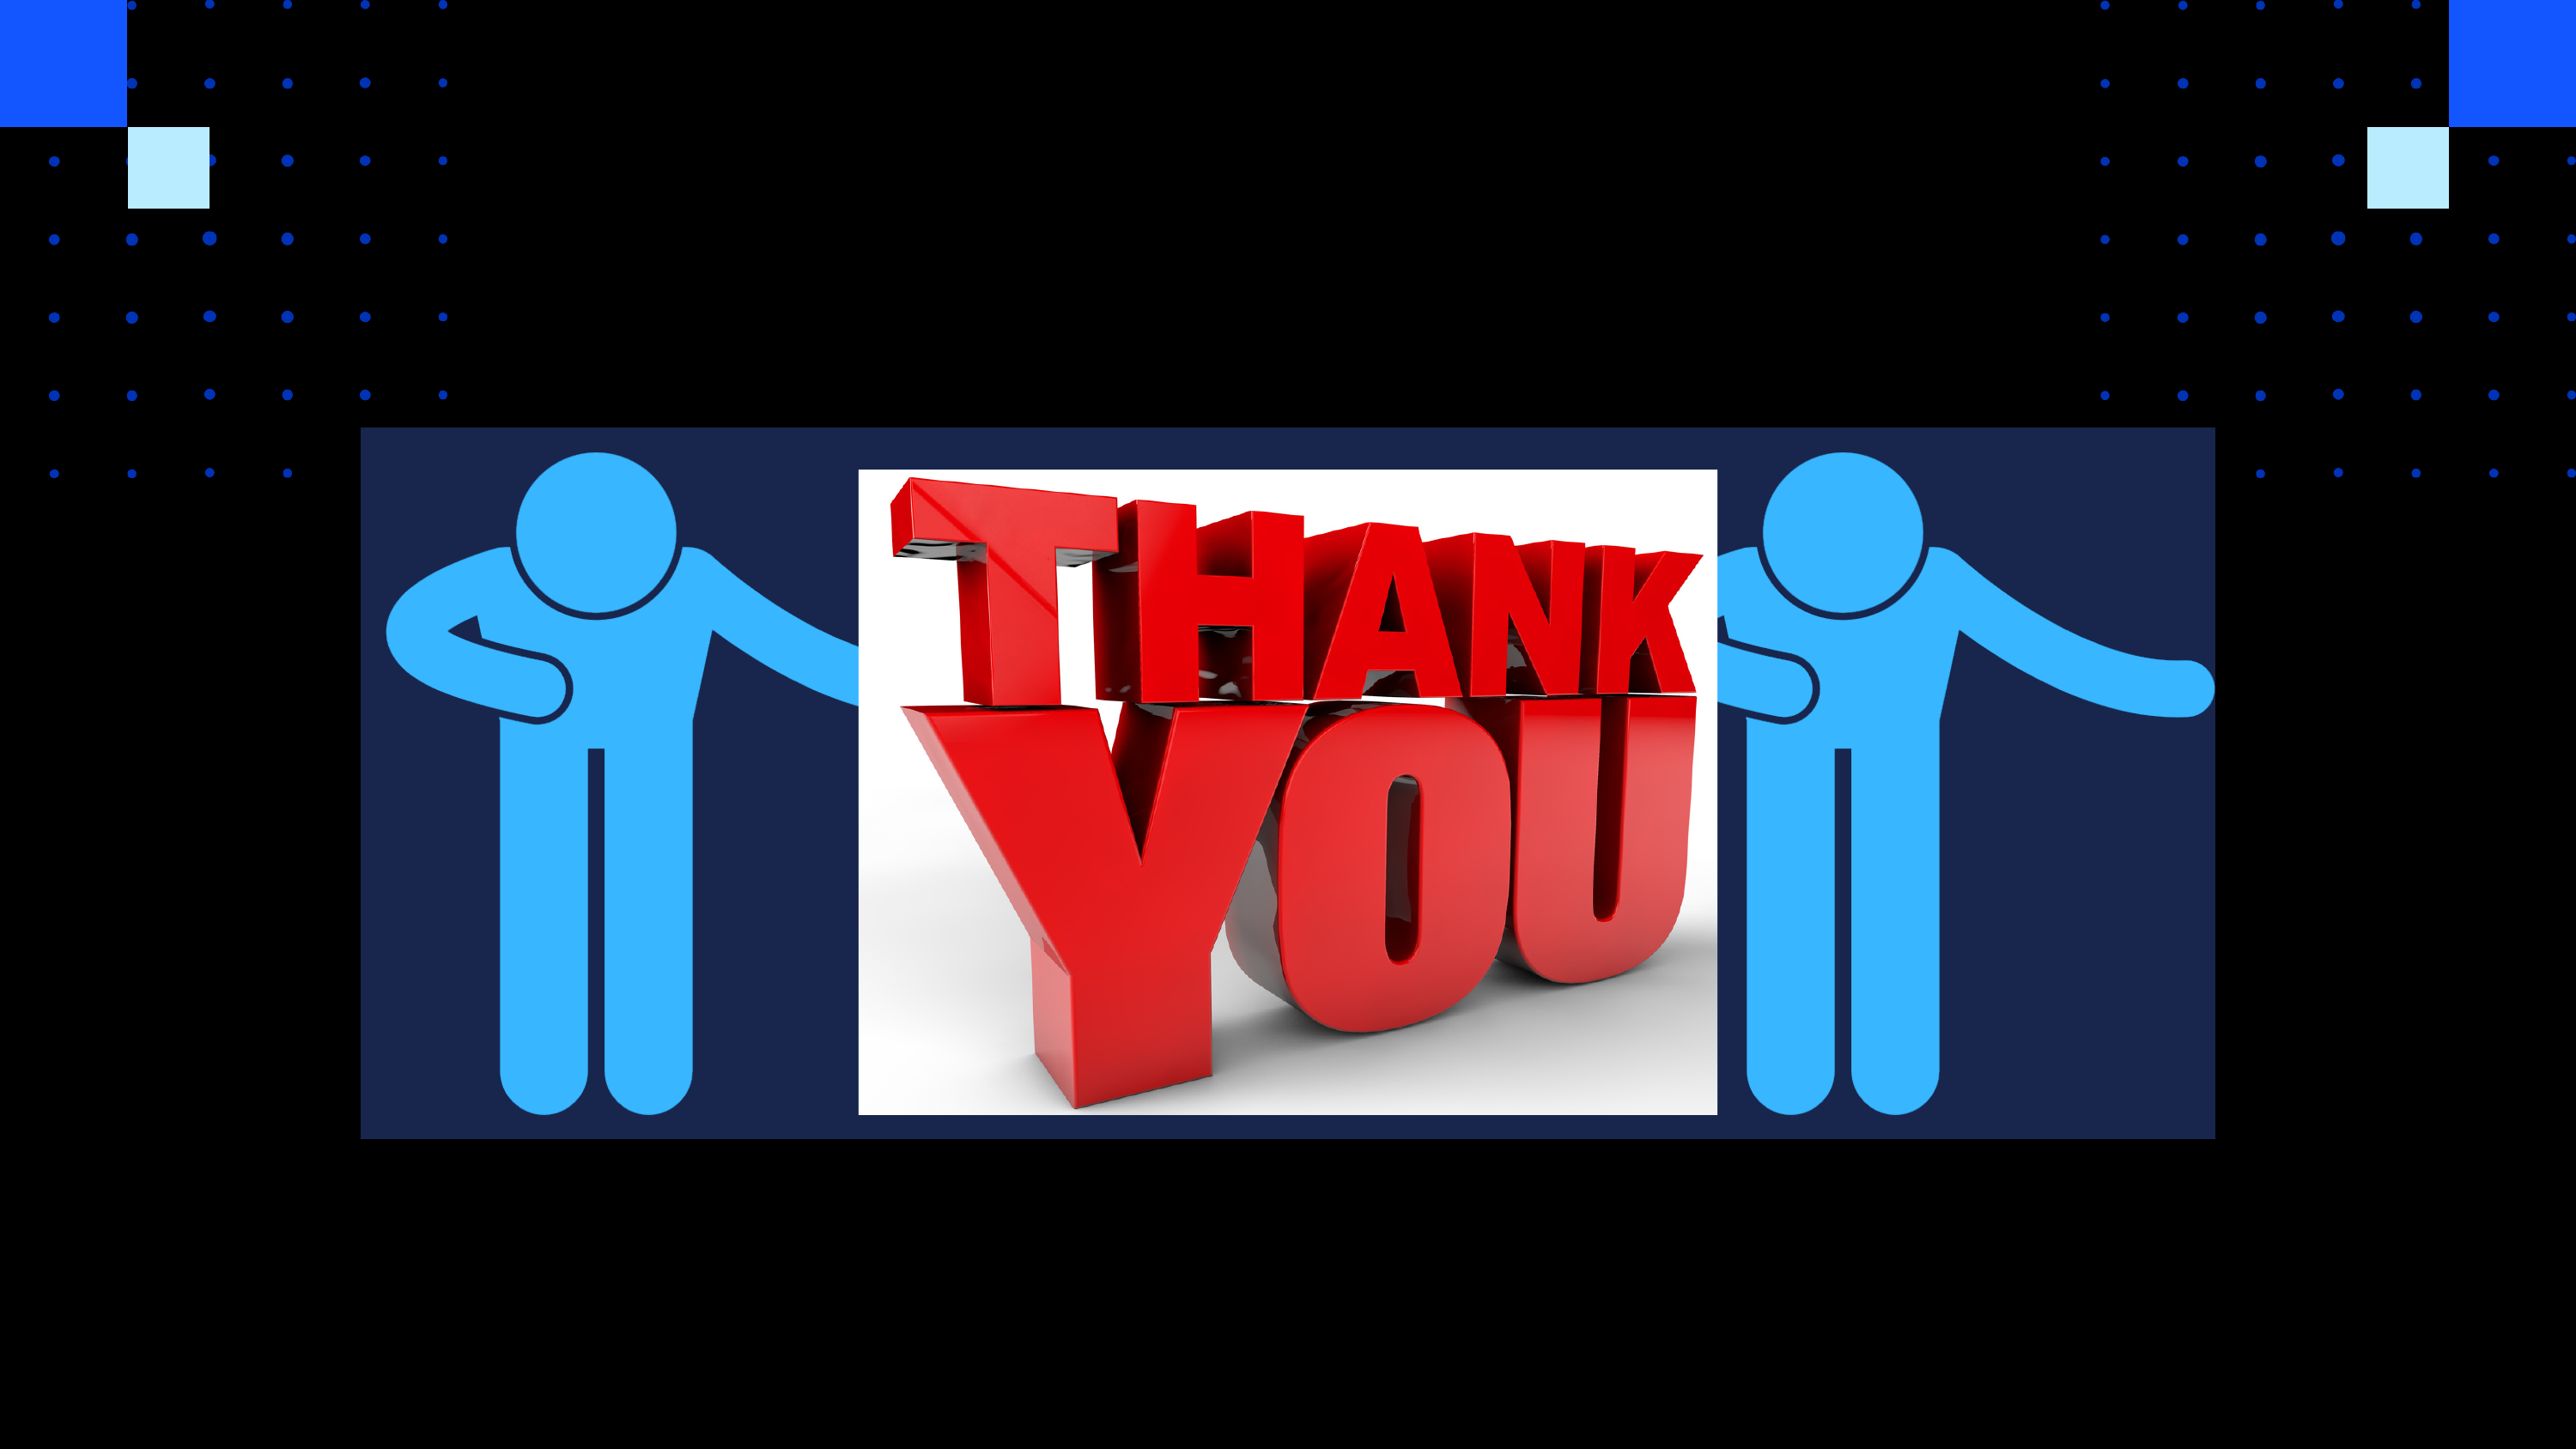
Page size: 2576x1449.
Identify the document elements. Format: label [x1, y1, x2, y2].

text_box [127, 126, 210, 209]
text_box [2100, 0, 2576, 478]
text_box [0, 0, 447, 478]
text_box [0, 0, 128, 127]
text_box [2366, 126, 2450, 209]
text_box [2448, 0, 2576, 127]
text_box [360, 427, 2216, 1140]
